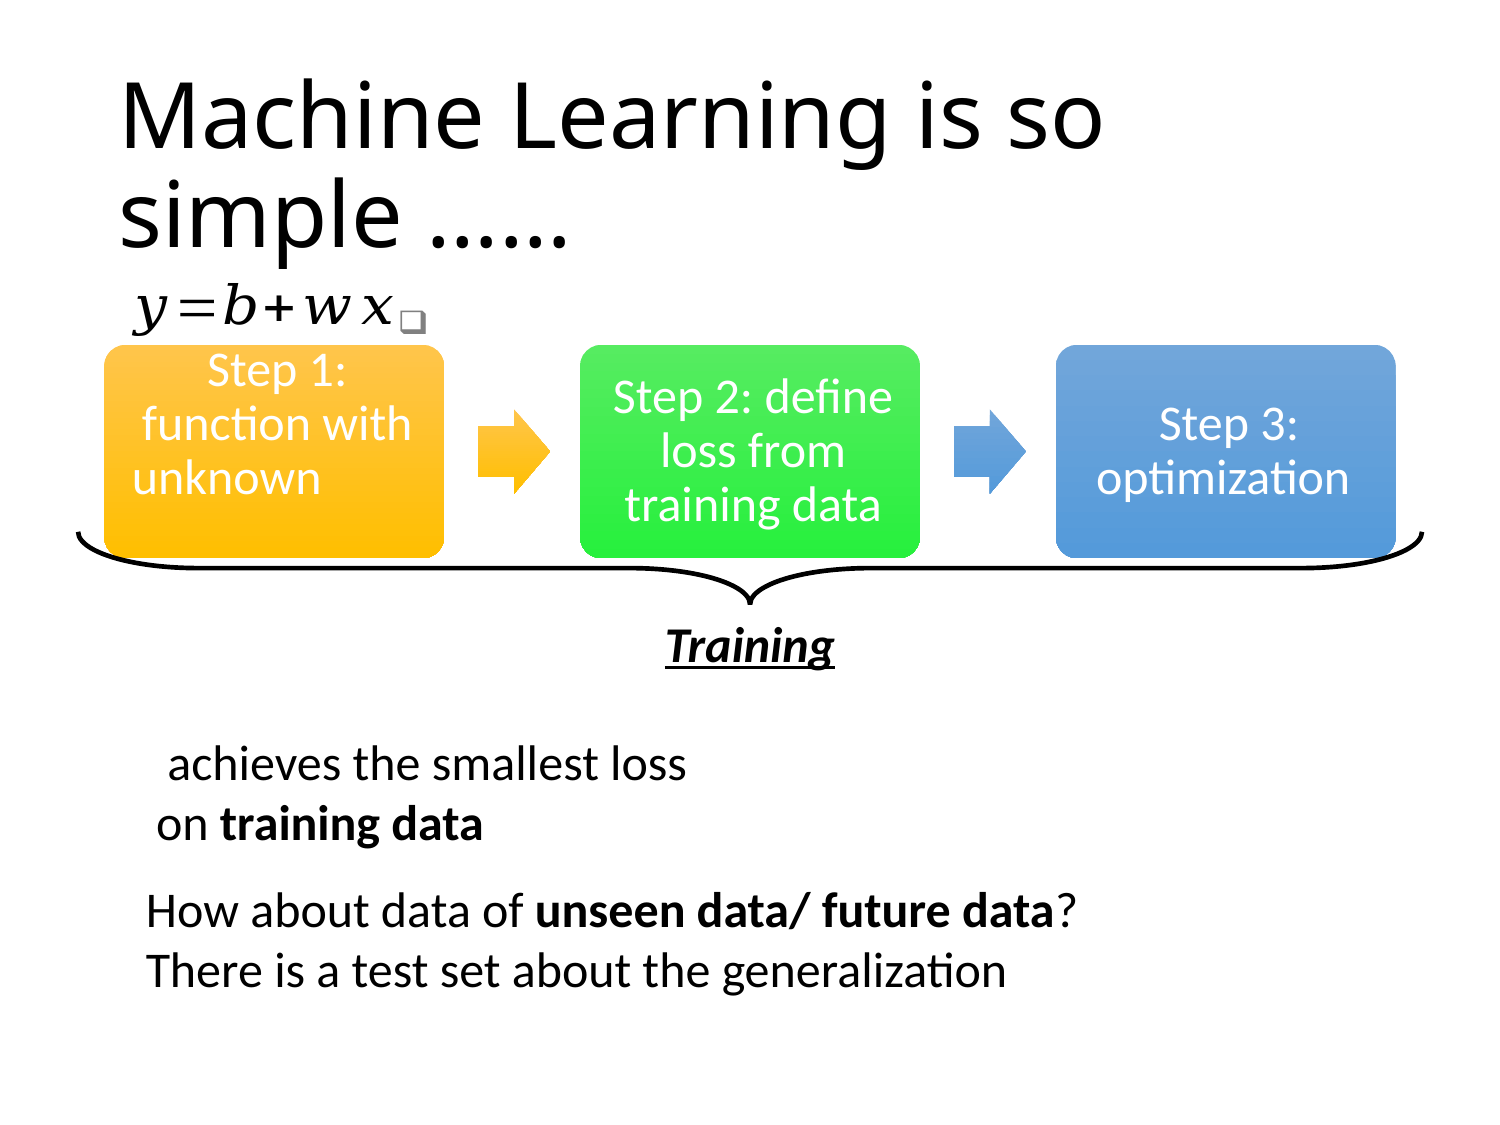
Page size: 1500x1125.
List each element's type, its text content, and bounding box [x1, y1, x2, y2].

text_box [77, 531, 103, 555]
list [103, 94, 1397, 809]
text_box How about data of unseen data/ future data? There is a test set about the generalization [130, 870, 1257, 1006]
text_box [1397, 531, 1423, 555]
title Machine Learning is so simple …… [103, 59, 1397, 94]
